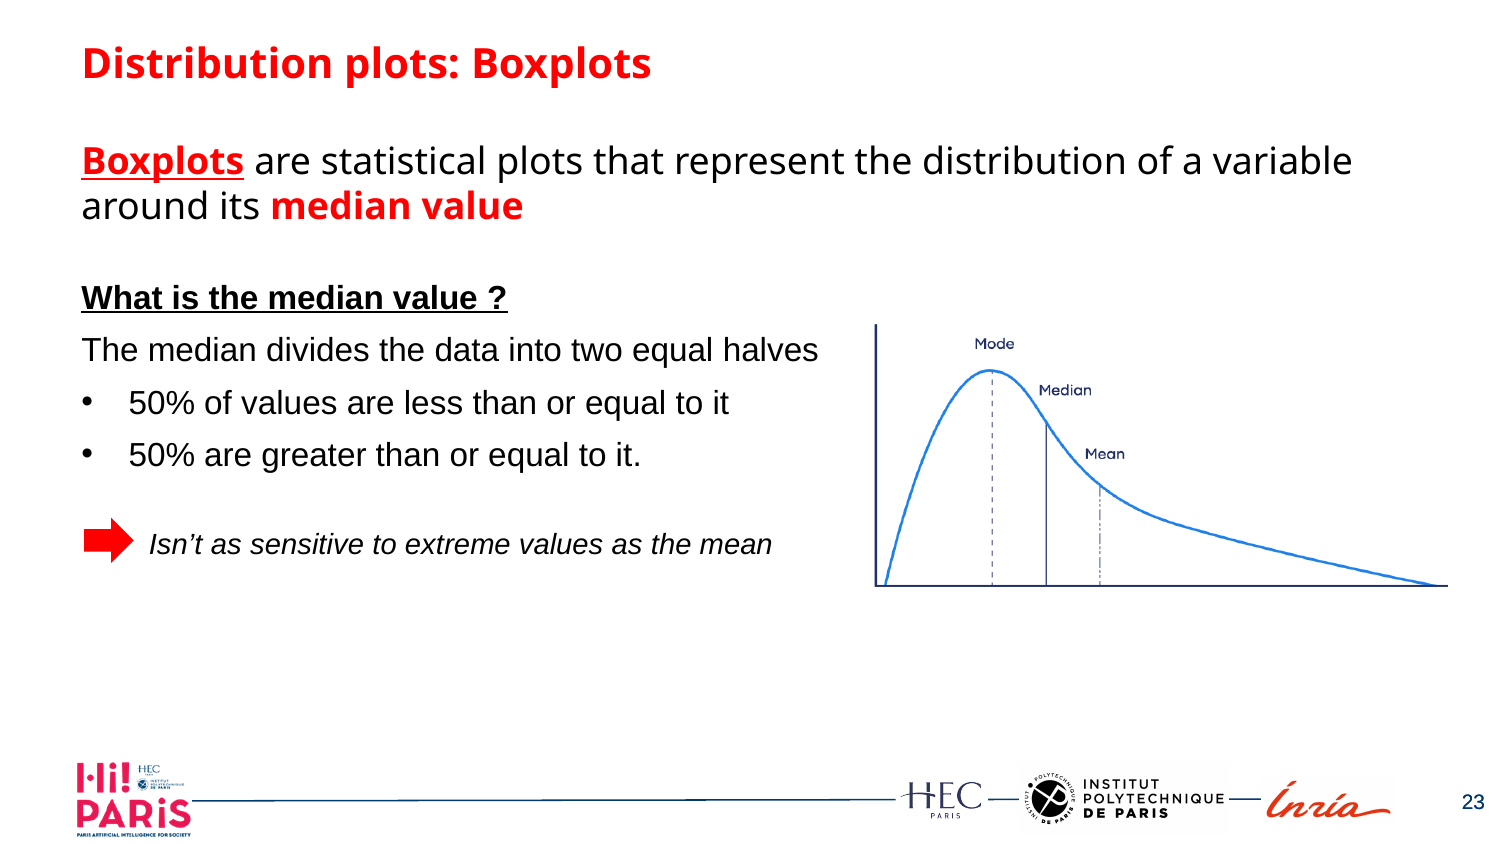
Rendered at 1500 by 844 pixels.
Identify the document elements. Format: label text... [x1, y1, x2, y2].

picture [895, 775, 988, 823]
text_box What is the median value ? The median divides the data into two equal halves 50% of values are less than or equal to it 50% are greater than or equal to it. [66, 268, 957, 481]
title Distribution plots: Boxplots [66, 14, 1417, 109]
picture [75, 760, 192, 838]
text_box Isn’t as sensitive to extreme values as the mean [133, 517, 859, 568]
text_box Boxplots are statistical plots that represent the distribution of a variable around its median value [66, 129, 1417, 235]
text_box [84, 517, 133, 564]
picture [864, 304, 1456, 596]
picture [1261, 775, 1396, 823]
picture [1019, 761, 1229, 836]
